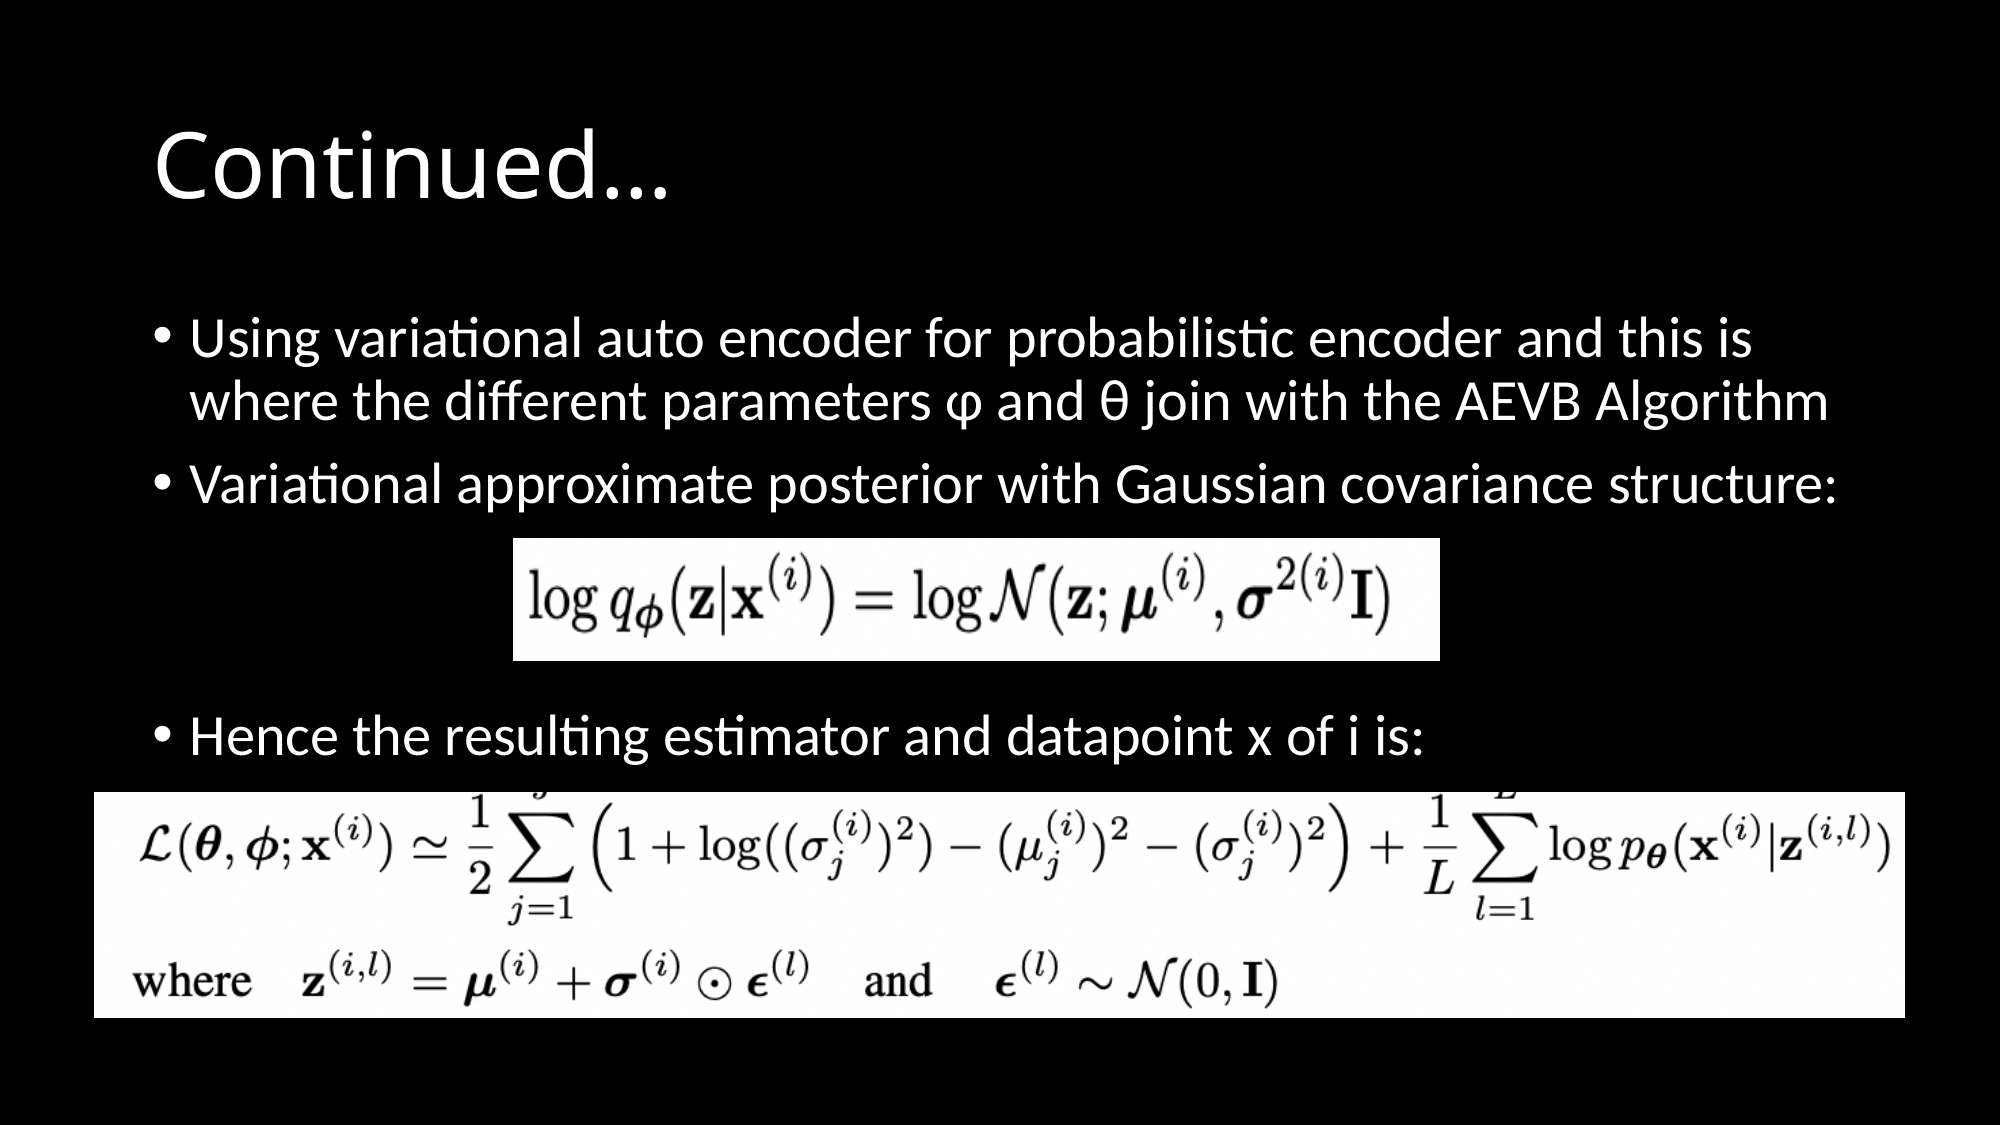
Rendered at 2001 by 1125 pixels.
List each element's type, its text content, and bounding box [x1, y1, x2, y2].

list Using variational auto encoder for probabilistic encoder and this is where the different parameters φ and θ join with the AEVB Algorithm Variational approximate posterior with Gaussian covariance structure: Hence the resulting estimator and datapoint x of i is: [137, 299, 1863, 792]
title Continued… [137, 59, 1863, 278]
picture [94, 792, 1905, 1018]
picture [513, 538, 1440, 661]
